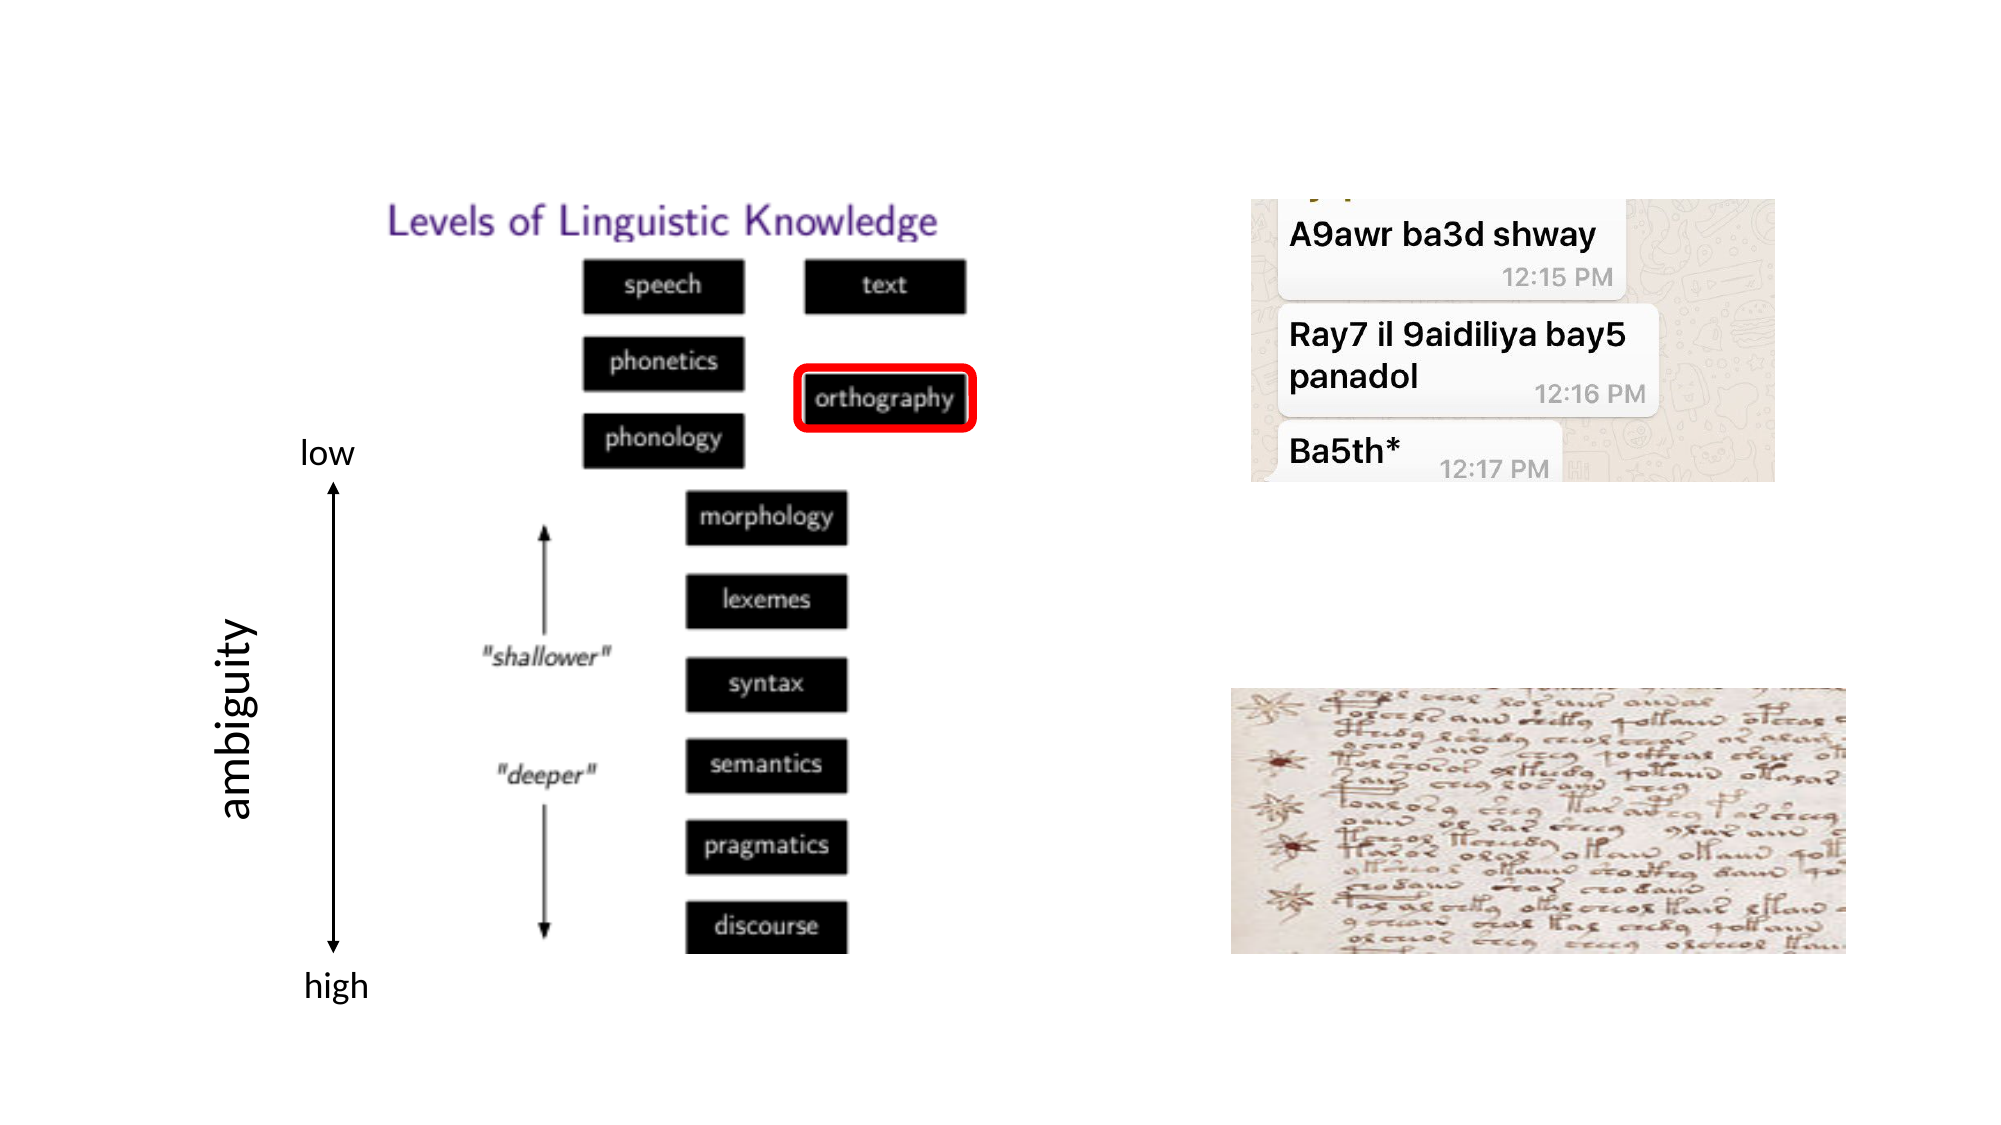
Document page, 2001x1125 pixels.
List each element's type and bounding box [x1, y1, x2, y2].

picture [361, 171, 1001, 954]
text_box [192, 420, 386, 1014]
picture [1250, 199, 1775, 482]
picture [1231, 688, 1846, 954]
